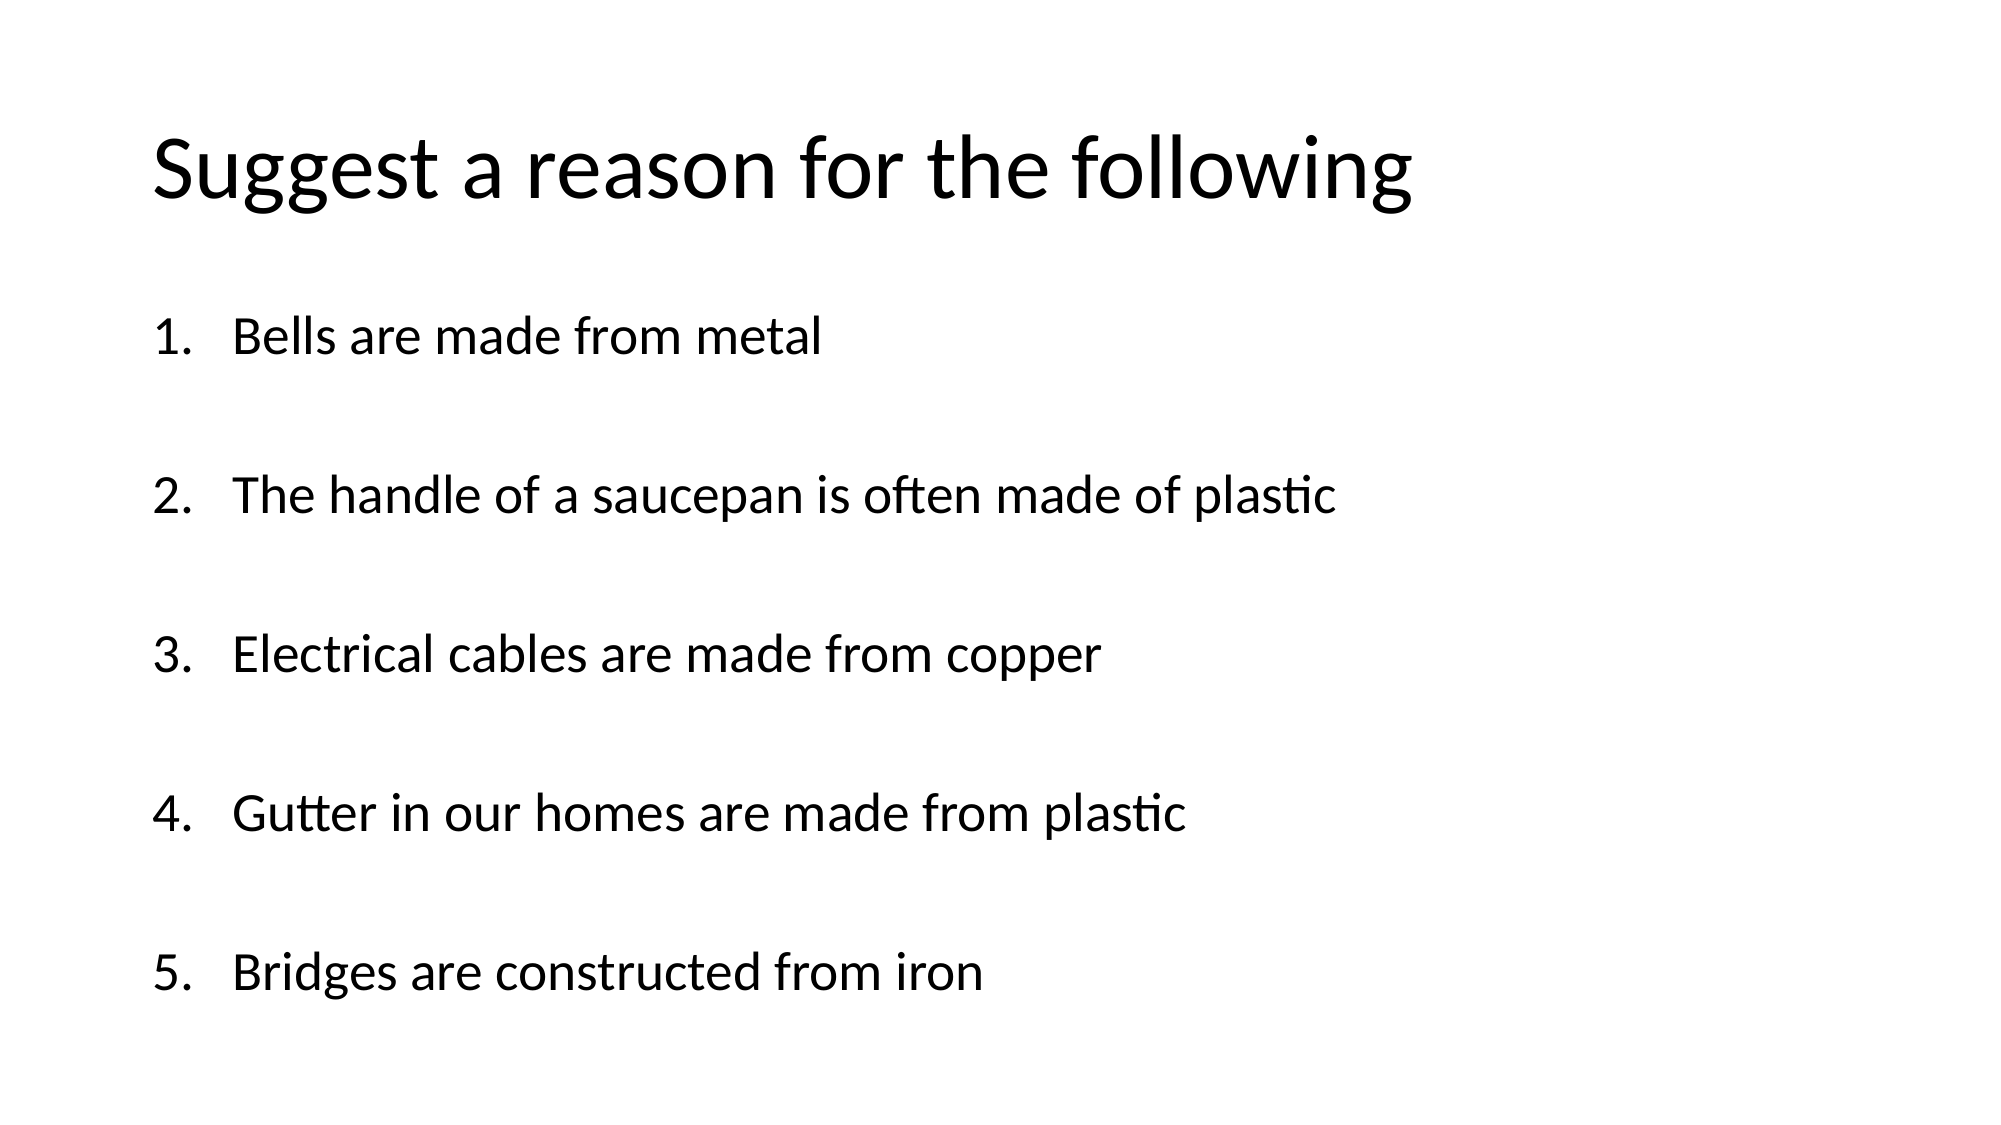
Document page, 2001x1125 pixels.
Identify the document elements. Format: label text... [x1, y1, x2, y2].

title Suggest a reason for the following [137, 59, 1863, 278]
list Bells are made from metal The handle of a saucepan is often made of plastic Electrical cables are made from copper Gutter in our homes are made from plastic Bridges are constructed from iron [137, 299, 1863, 1014]
